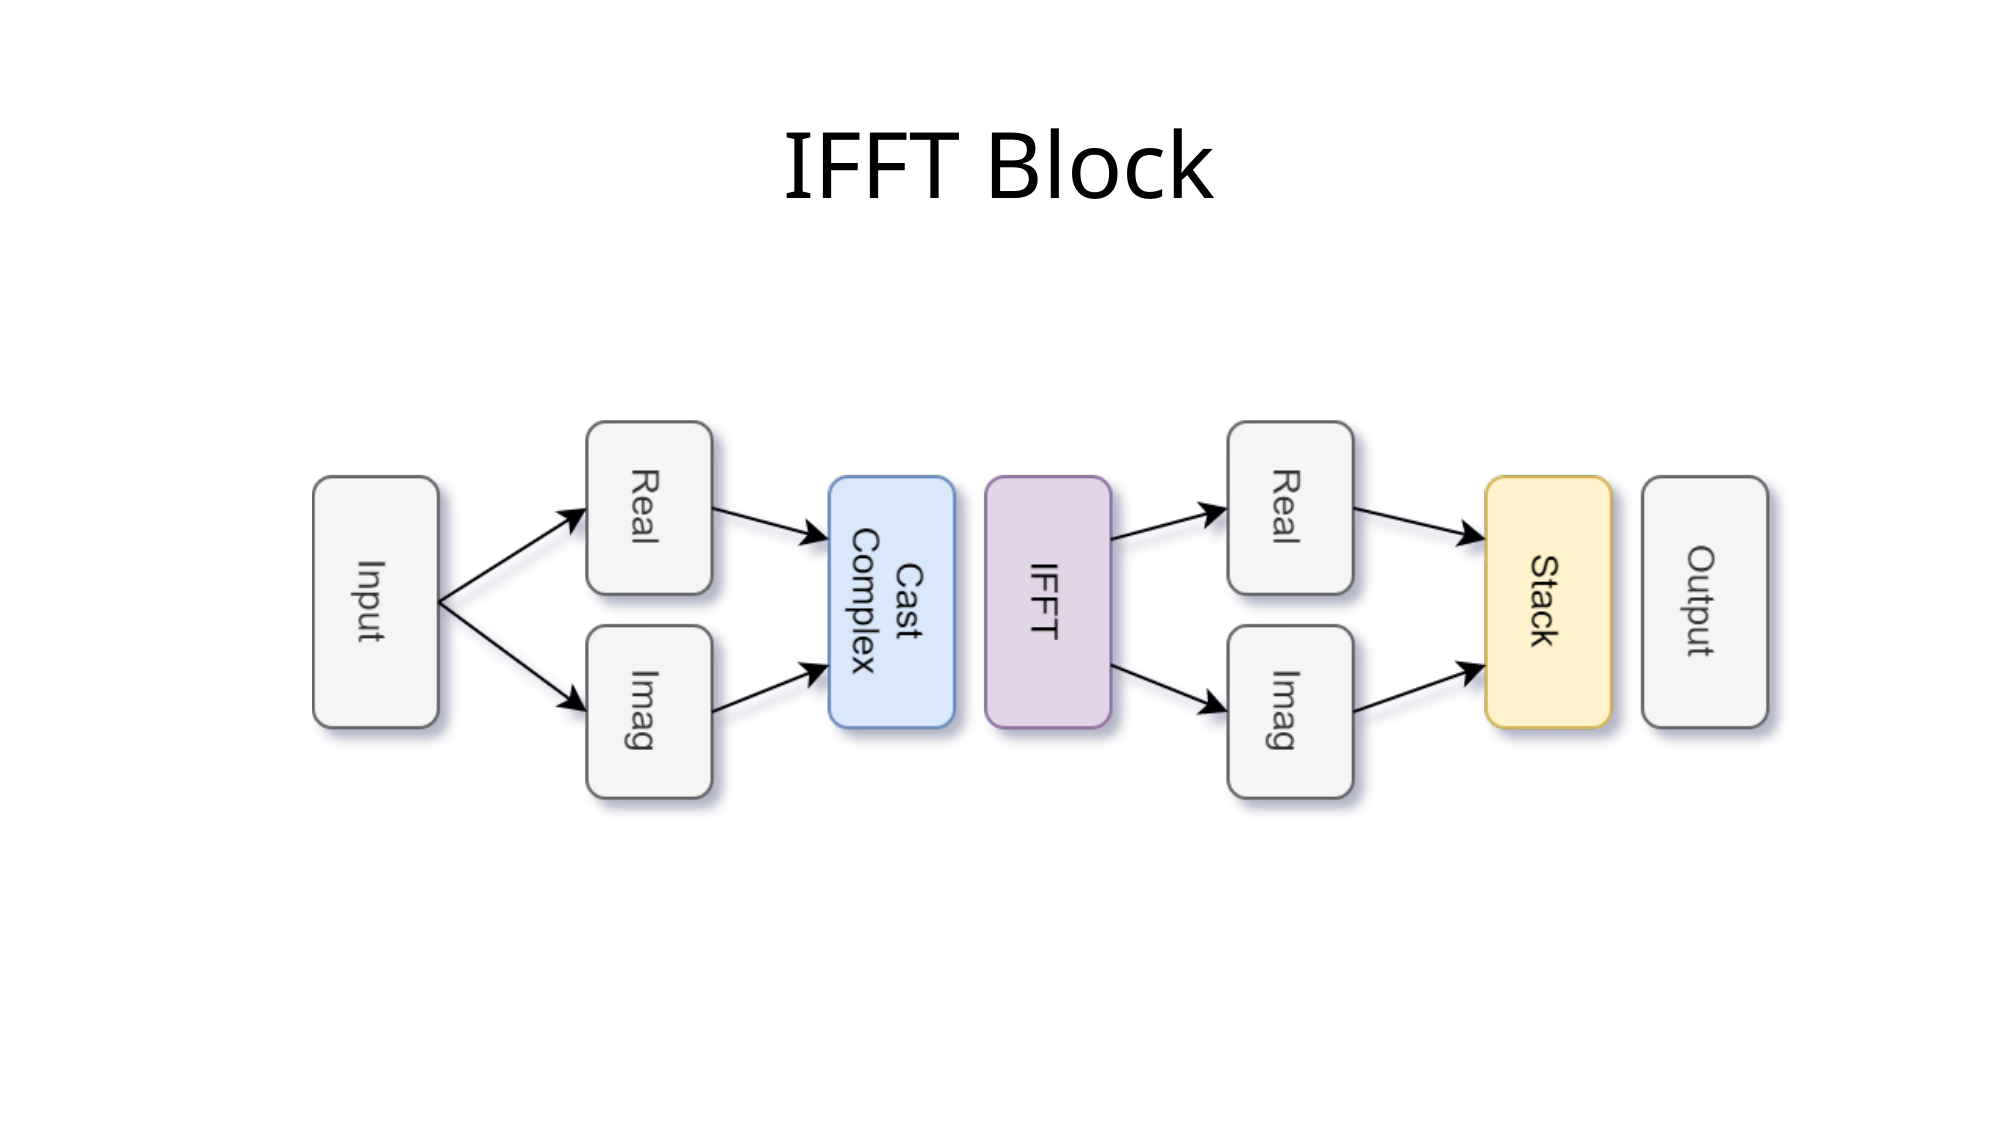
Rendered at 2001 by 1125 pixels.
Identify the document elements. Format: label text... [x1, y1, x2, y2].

title IFFT Block [137, 59, 1863, 278]
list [312, 419, 1804, 833]
